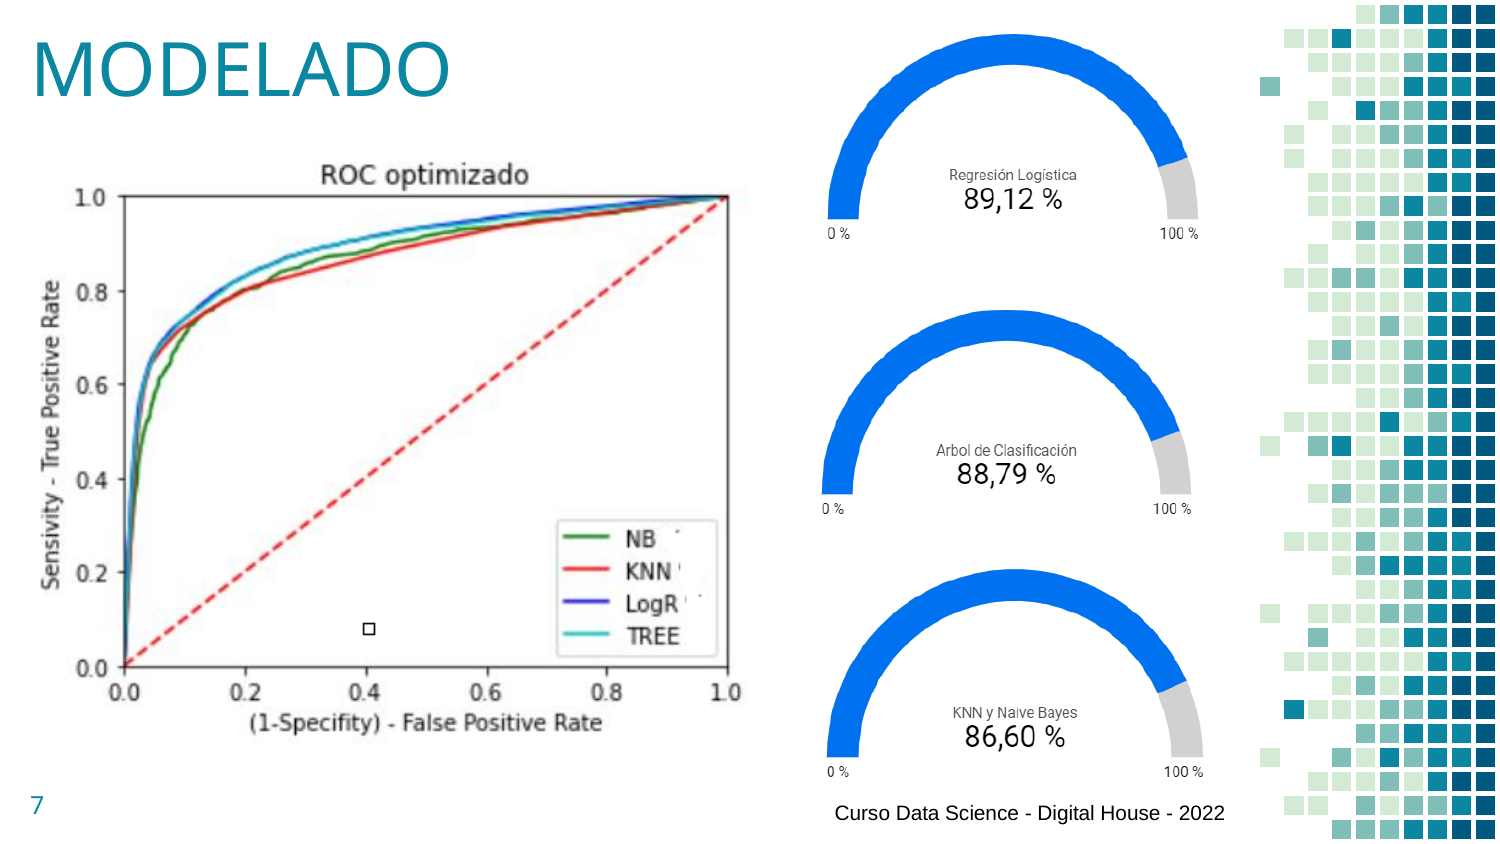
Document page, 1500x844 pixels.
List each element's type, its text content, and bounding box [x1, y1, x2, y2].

text_box Curso Data Science - Digital House - 2022 [819, 786, 1245, 837]
picture [799, 549, 1237, 805]
slide_number 7 [15, 774, 105, 839]
picture [802, 10, 1208, 266]
picture [799, 274, 1212, 530]
title MODELADO [15, 4, 1044, 127]
picture [24, 151, 758, 750]
